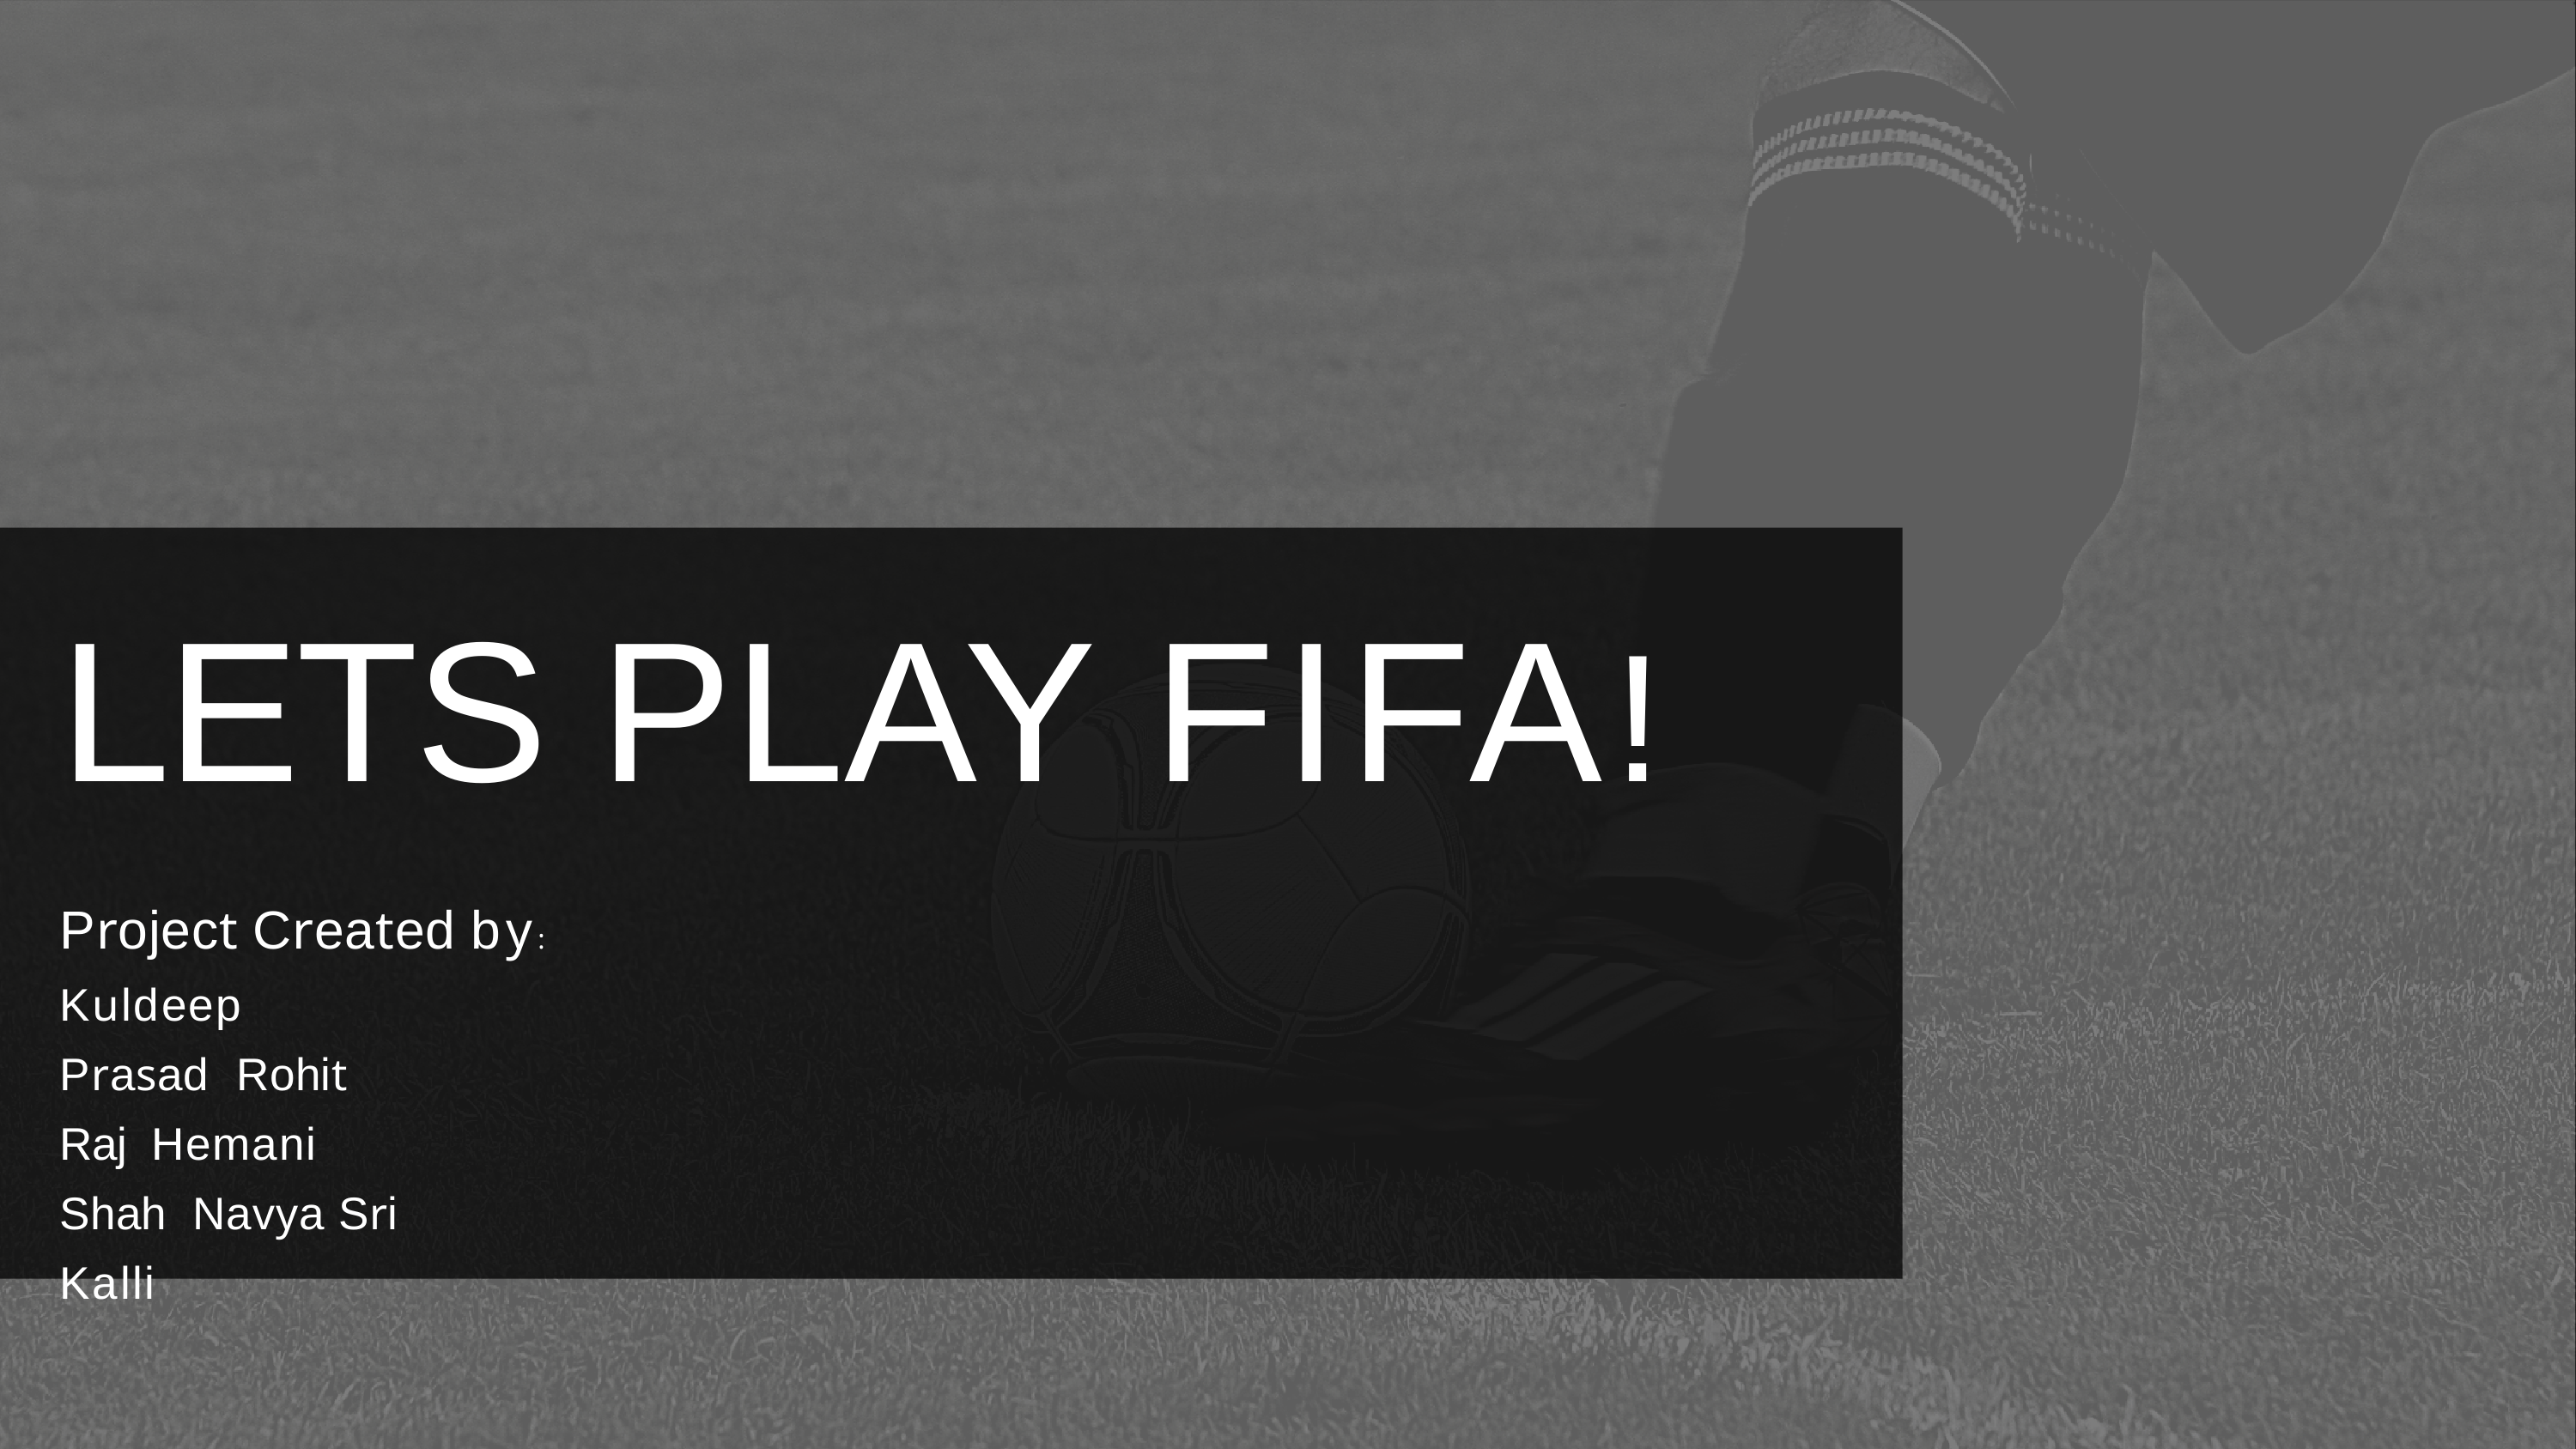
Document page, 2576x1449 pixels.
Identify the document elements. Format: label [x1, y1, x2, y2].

text_box [0, 0, 2576, 1449]
